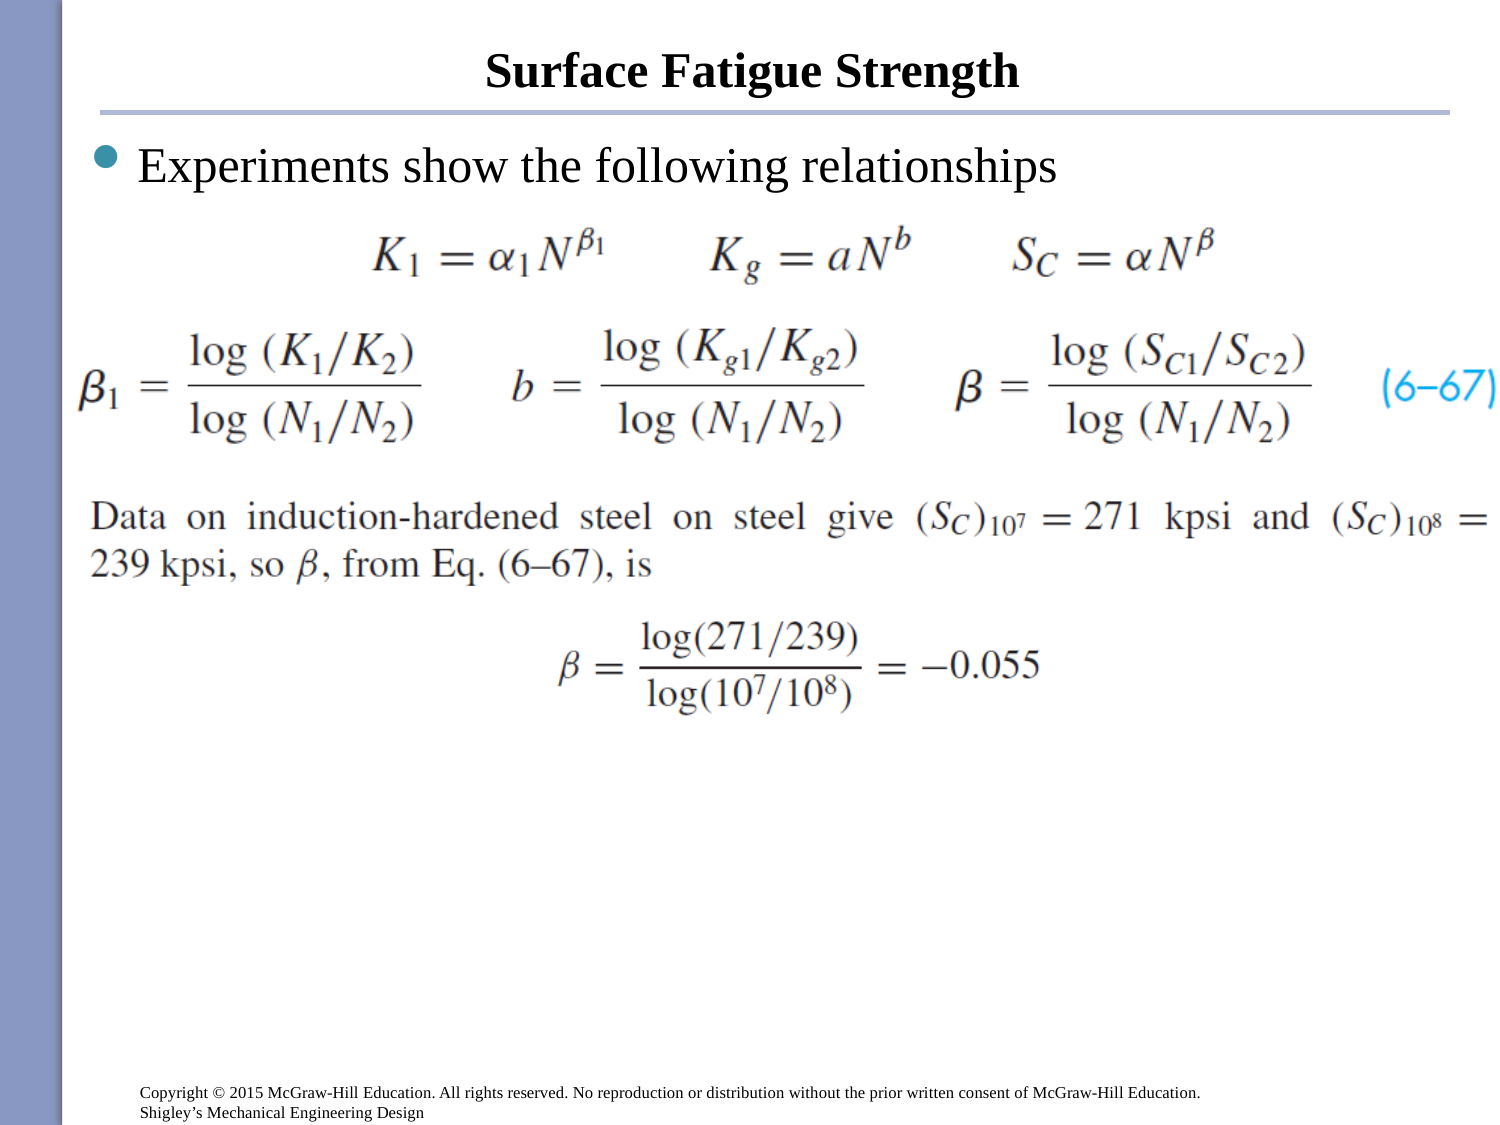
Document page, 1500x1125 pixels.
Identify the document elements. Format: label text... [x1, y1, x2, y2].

picture [87, 487, 1500, 726]
picture [74, 323, 1500, 451]
picture [349, 212, 1232, 296]
title Surface Fatigue Strength [137, 30, 1368, 106]
list Experiments show the following relationships [62, 125, 1475, 1063]
